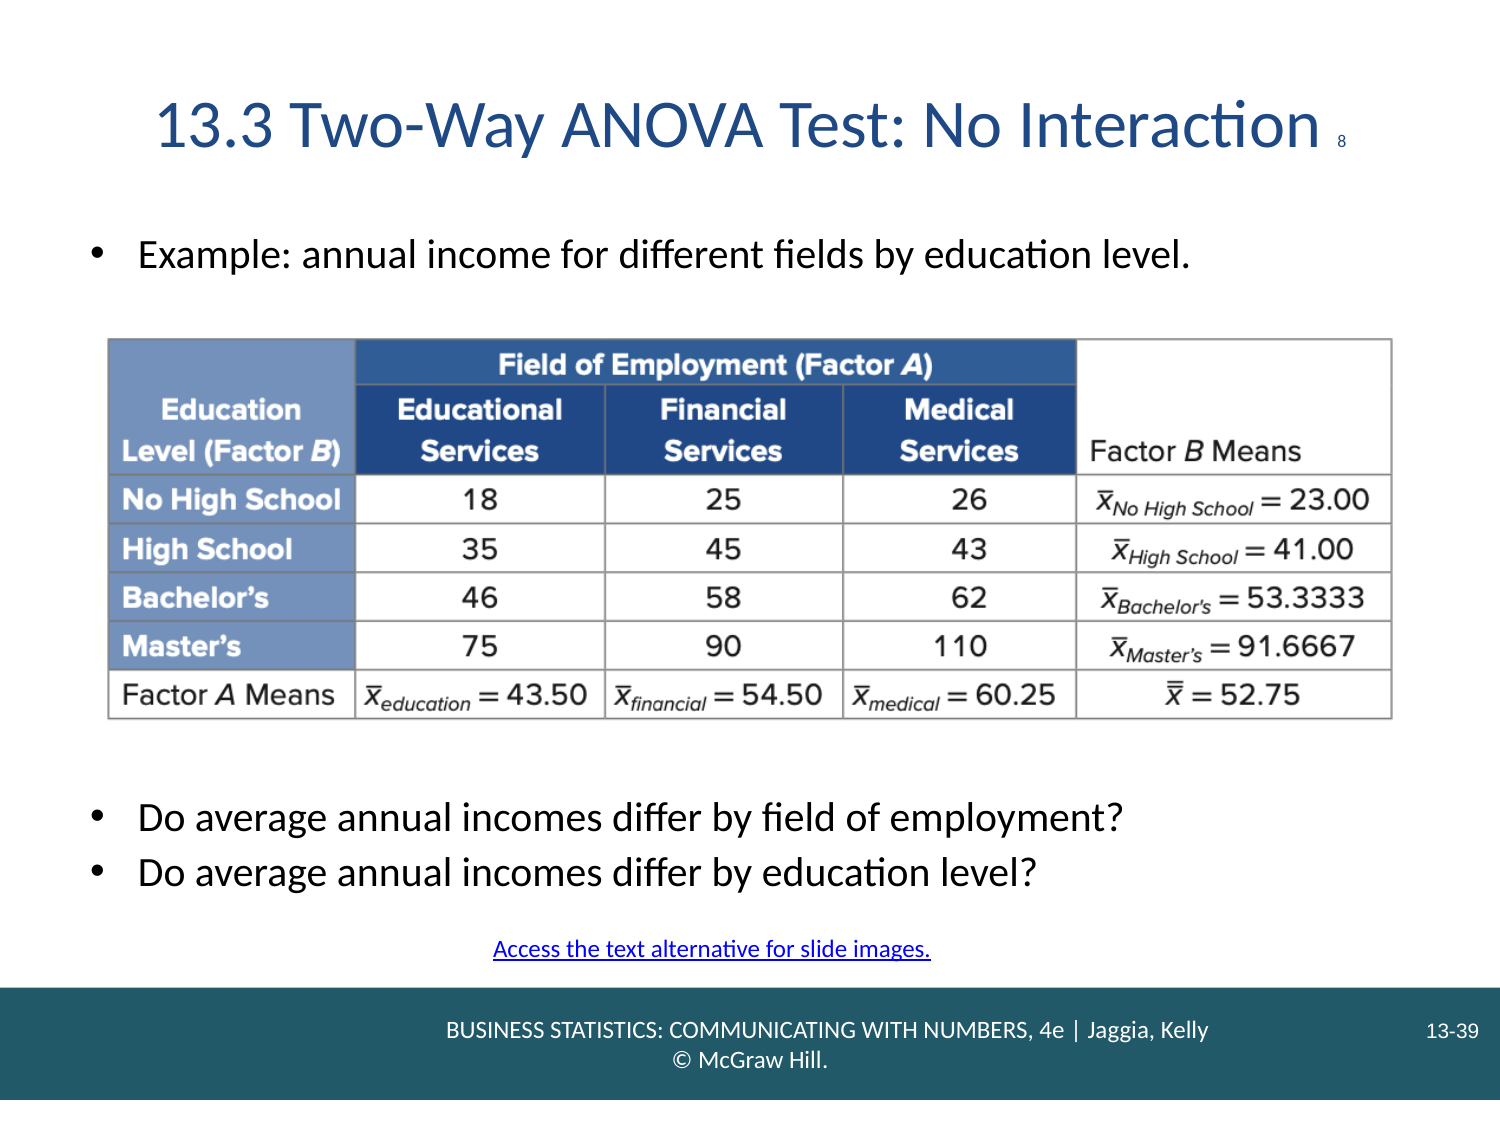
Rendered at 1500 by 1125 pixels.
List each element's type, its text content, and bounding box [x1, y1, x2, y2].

picture [93, 324, 1407, 739]
list Example: annual income for different fields by education level. [75, 224, 1425, 300]
list Do average annual incomes differ by field of employment? Do average annual incomes differ by education level? [75, 787, 1425, 913]
list Access the text alternative for slide images. [249, 924, 1175, 963]
title 13.3 Two-Way ANOVA Test: No Interaction 8 [75, 45, 1425, 196]
